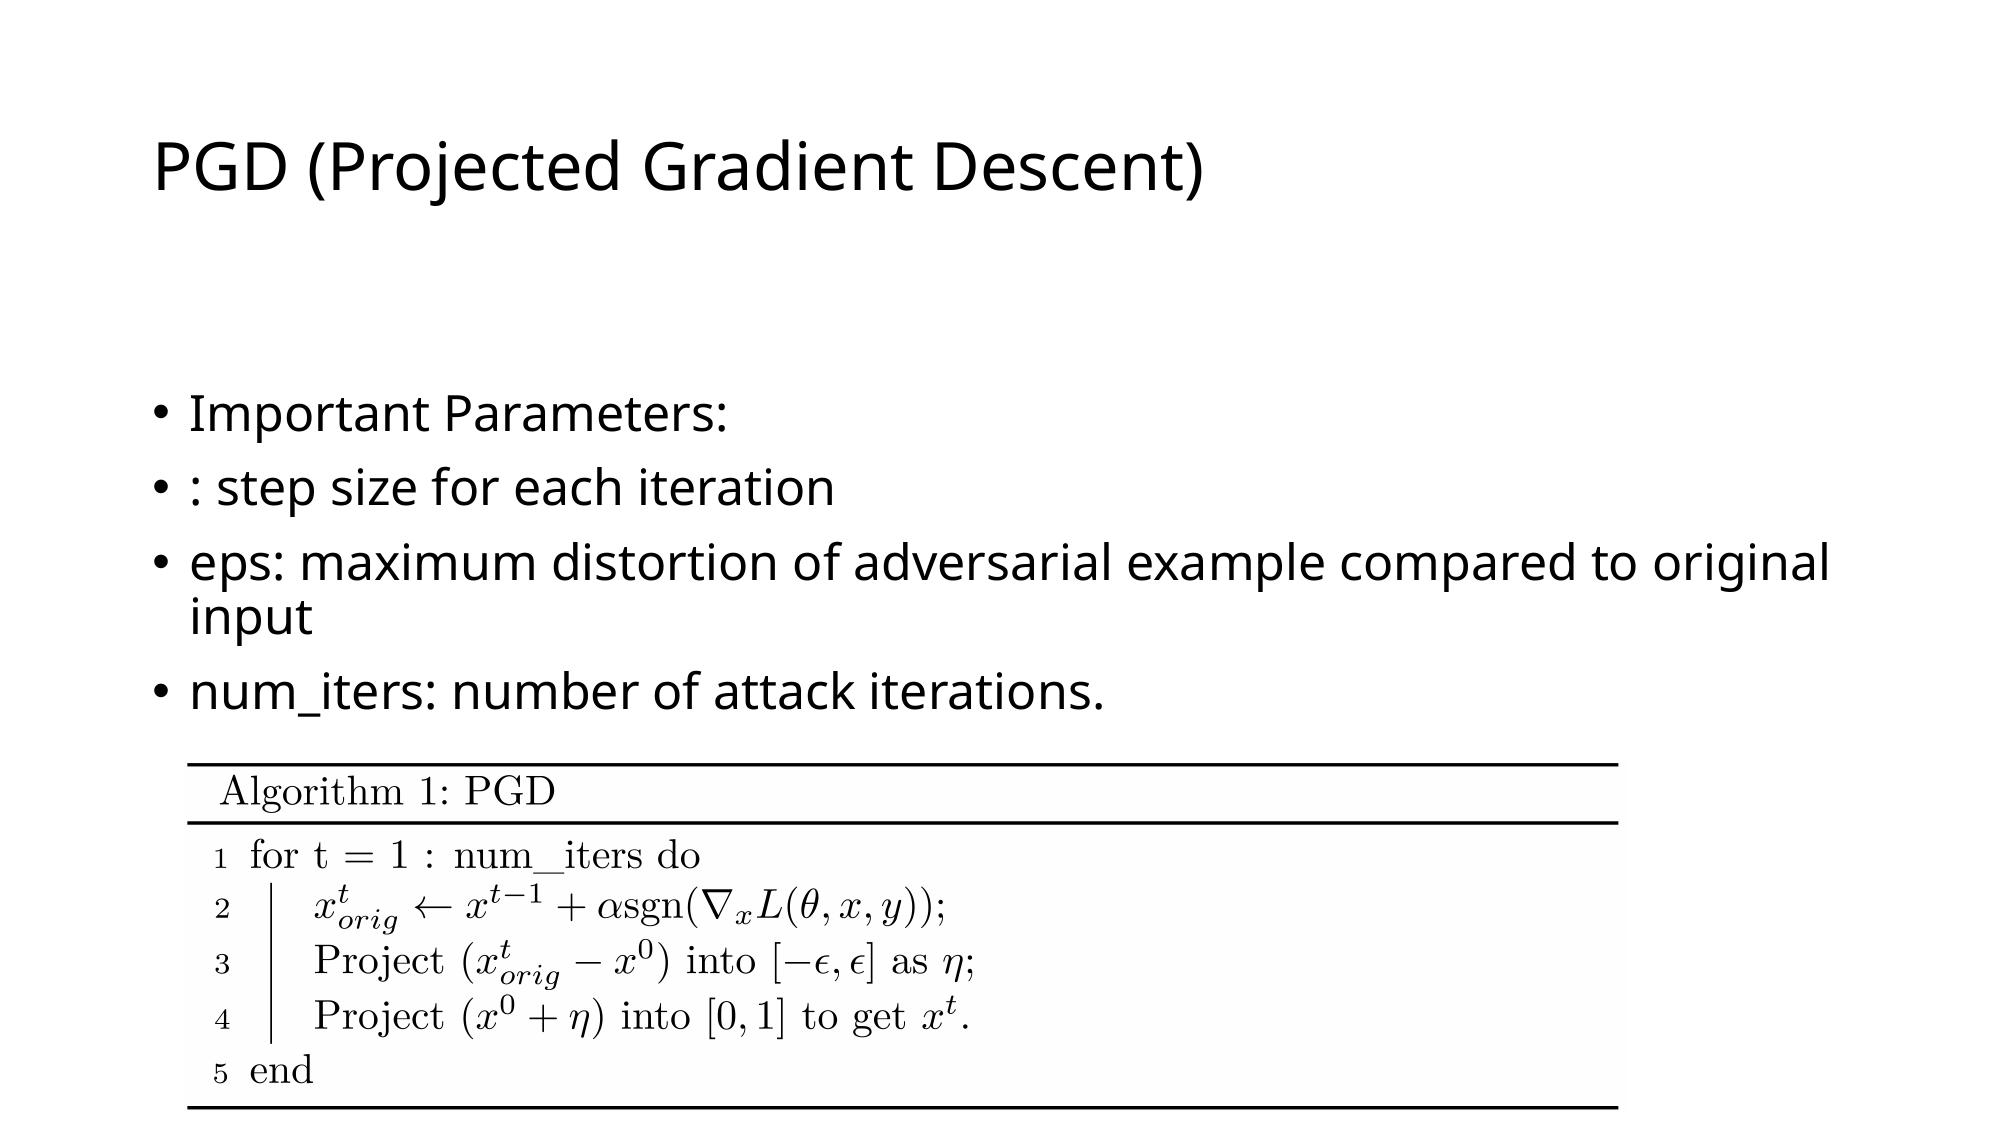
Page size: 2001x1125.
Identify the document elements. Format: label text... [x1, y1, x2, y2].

picture [184, 758, 1627, 1112]
title PGD (Projected Gradient Descent) [137, 59, 1863, 278]
